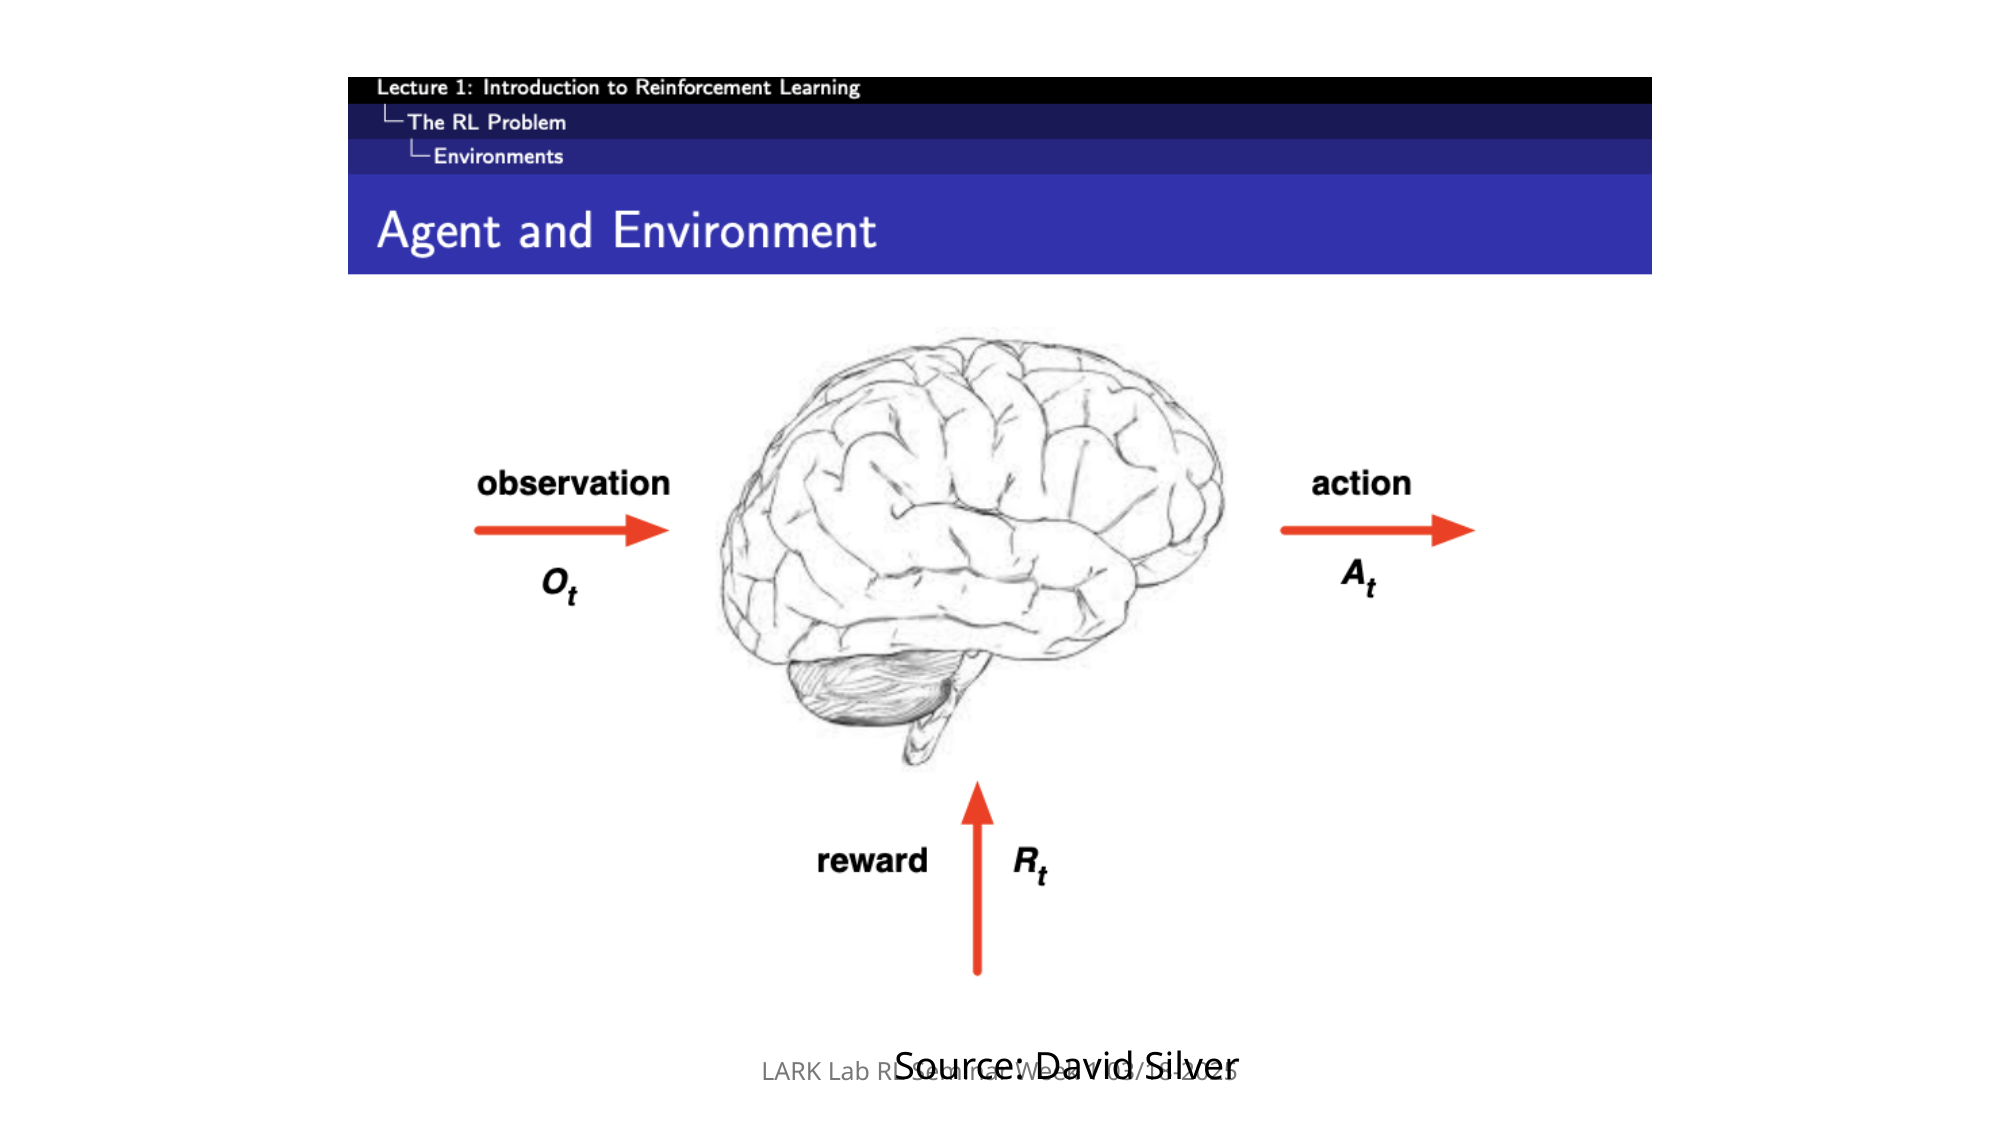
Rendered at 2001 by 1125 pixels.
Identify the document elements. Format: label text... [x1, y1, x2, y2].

footer LARK Lab RL Seminar Week 1 03/18-2025 [662, 1048, 1338, 1103]
picture [348, 76, 1652, 1048]
